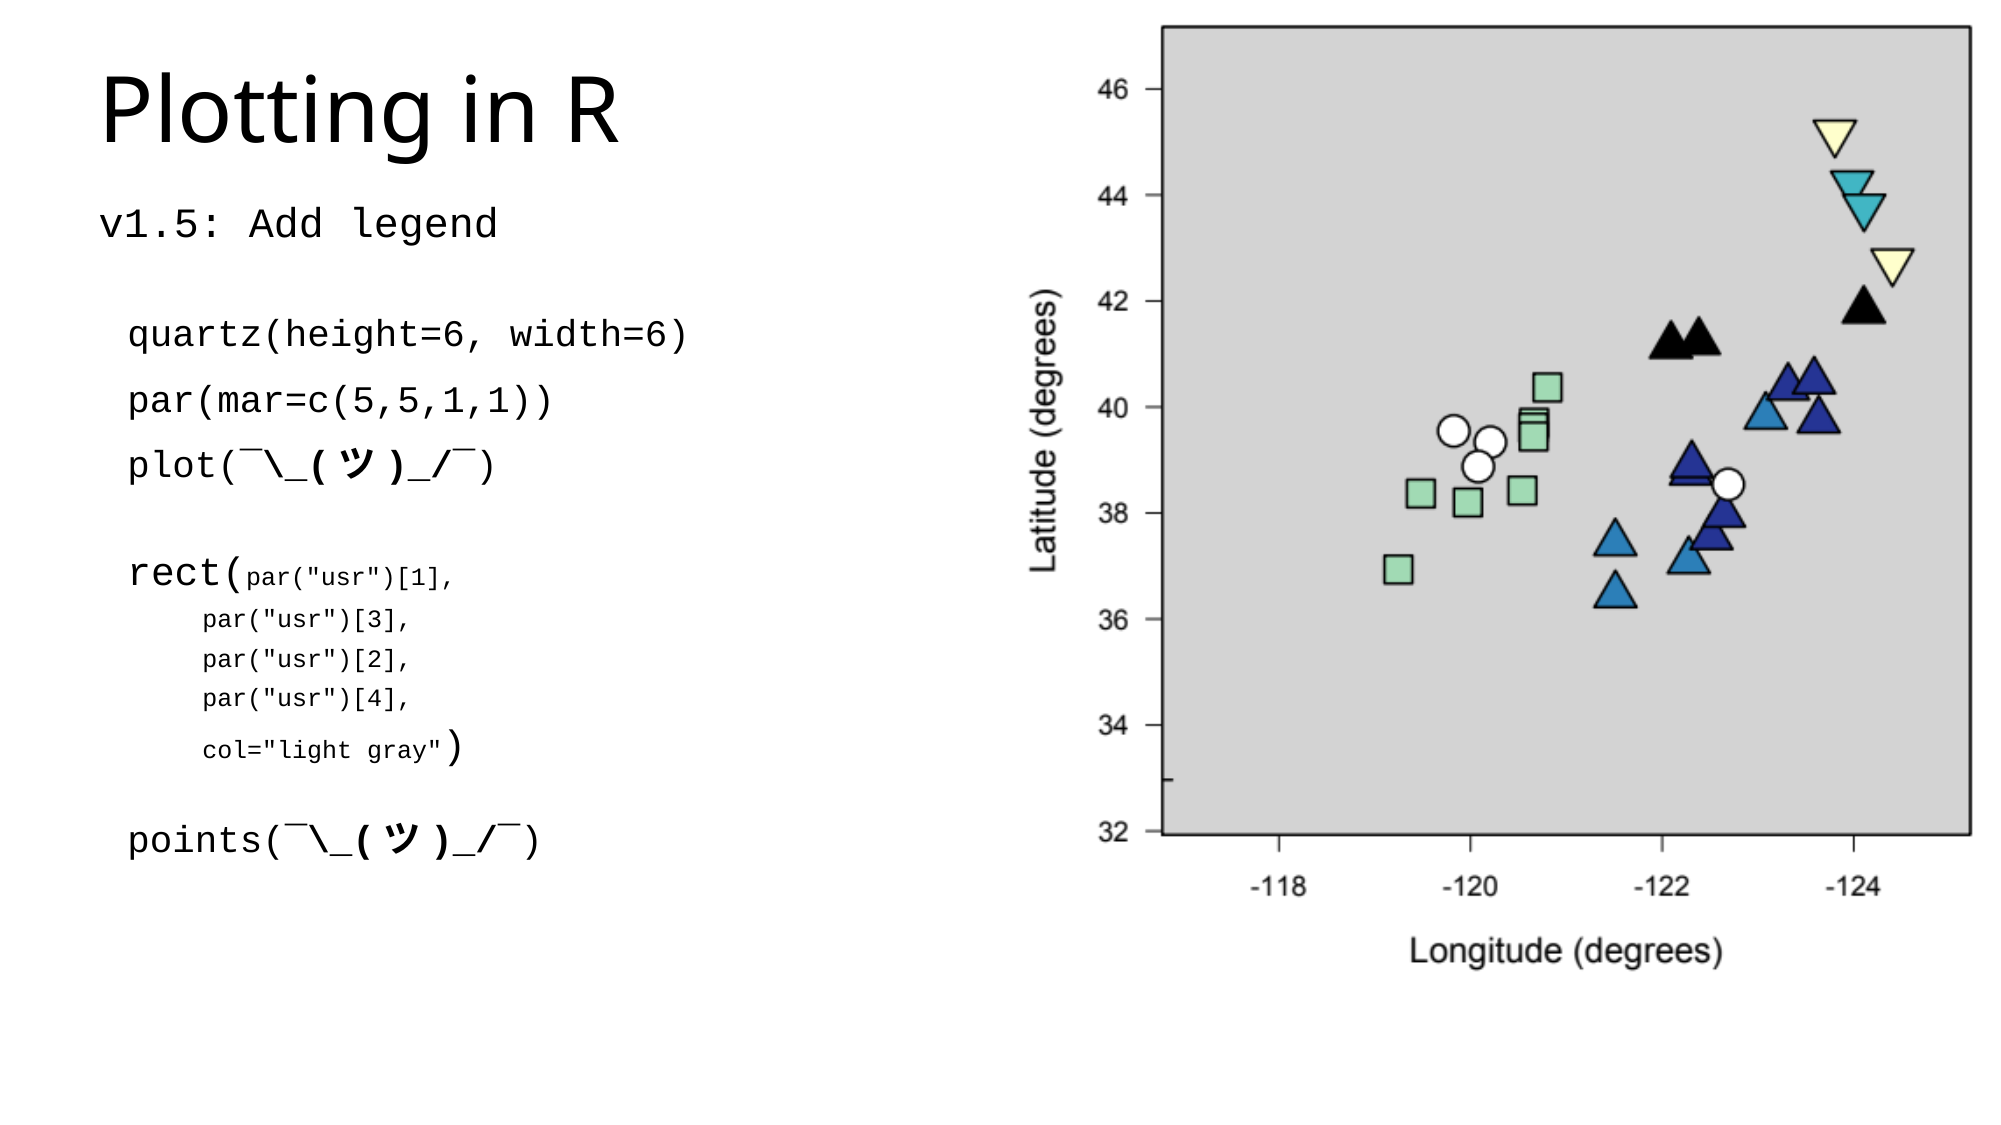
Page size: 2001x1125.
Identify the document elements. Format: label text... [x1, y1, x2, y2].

title Plotting in R [83, 3, 995, 222]
text_box [101, 803, 702, 1022]
picture [995, 0, 2000, 1000]
text_box v1.5: Add legend [83, 194, 883, 307]
text_box quartz(height=6, width=6) par(mar=c(5,5,1,1)) plot(¯\_(ツ)_/¯) rect(par("usr")[1], aaaaapar("usr")[3], aaaaapar("usr")[2], aaaaapar("usr")[4], aaaaacol="light gray") points(¯\_(ツ)_/¯) [112, 306, 1031, 1040]
